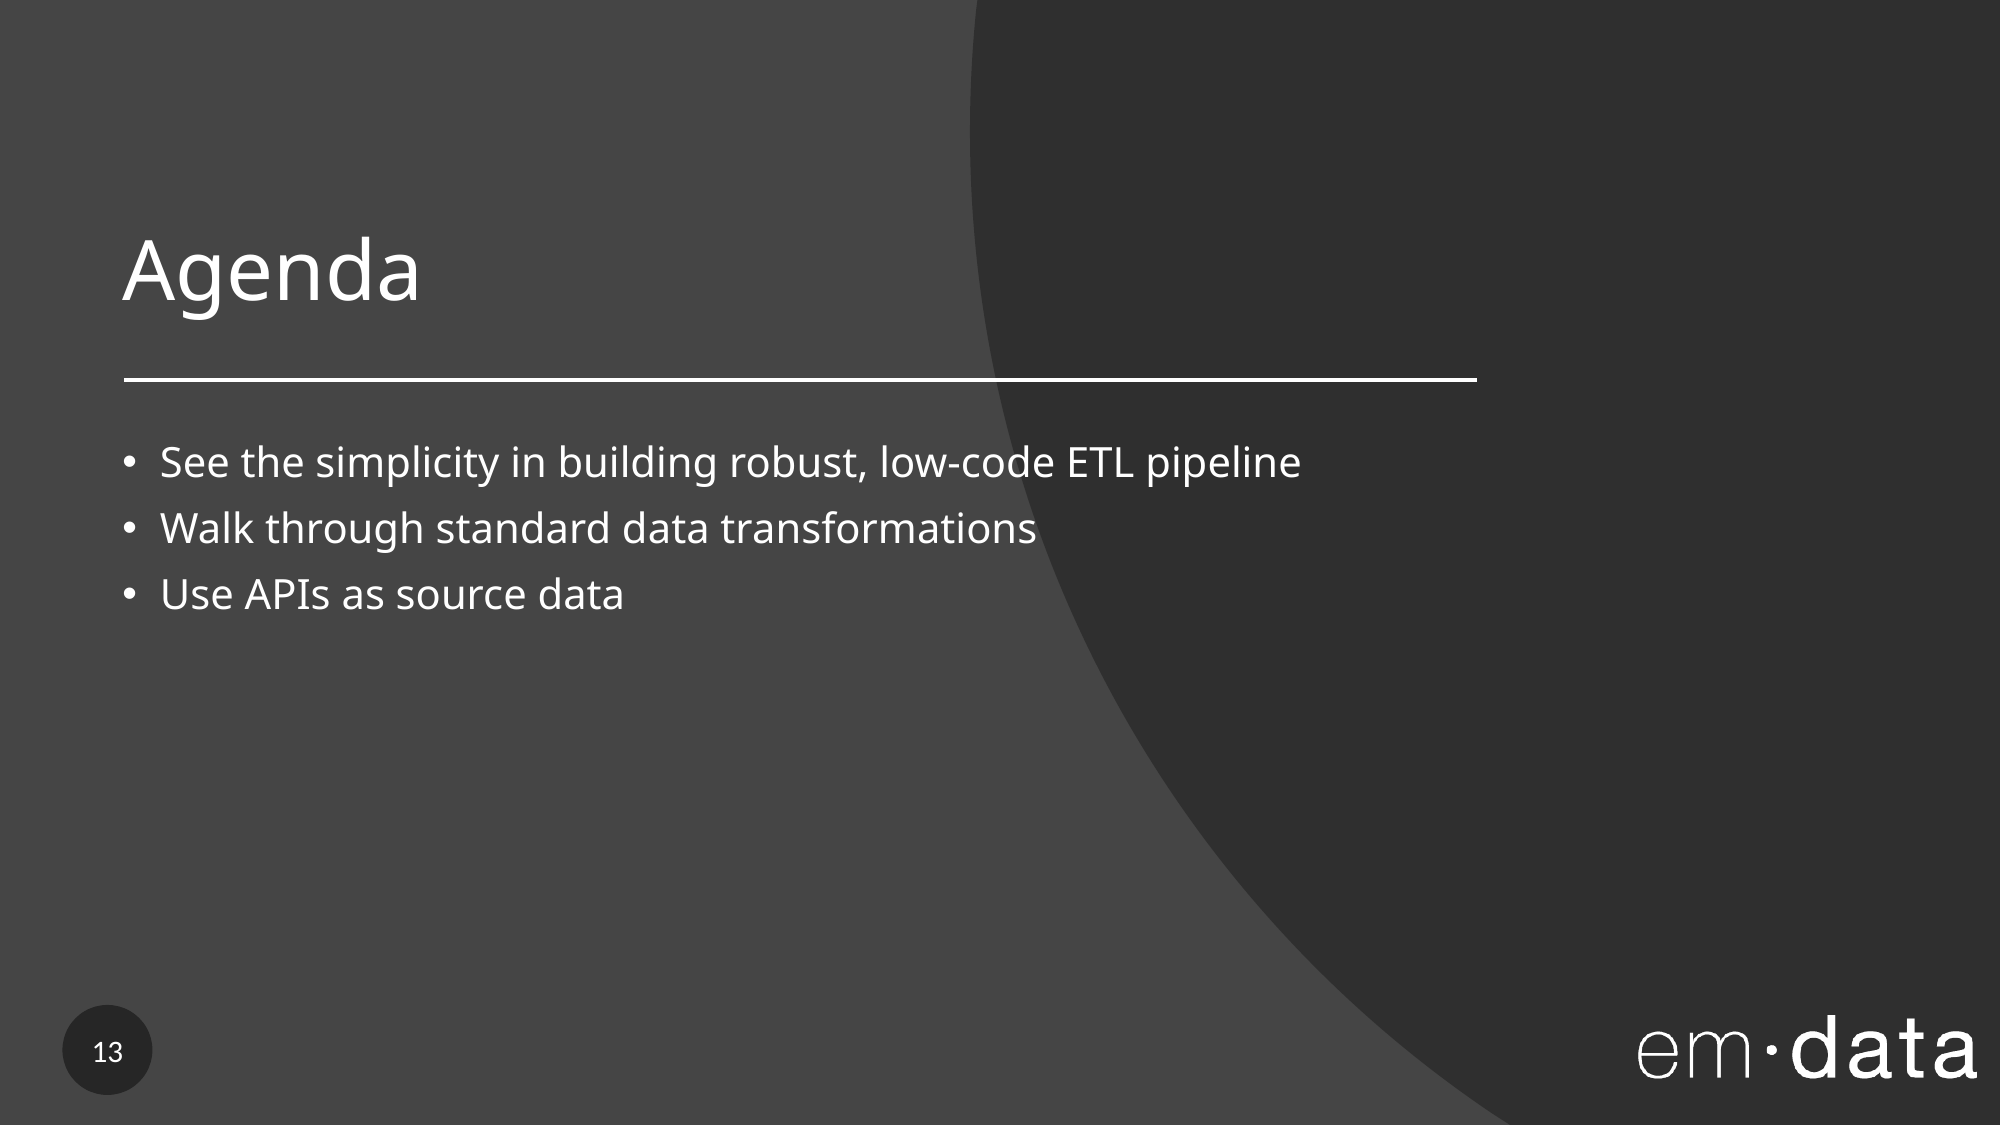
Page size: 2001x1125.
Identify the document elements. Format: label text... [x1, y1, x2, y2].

picture [1612, 974, 2000, 1125]
text_box [971, 0, 2000, 1125]
title Agenda [107, 59, 1586, 327]
list See the simplicity in building robust, low-code ETL pipeline Walk through standard data transformations Use APIs as source data [107, 433, 1586, 980]
text_box 13 [62, 1004, 153, 1095]
